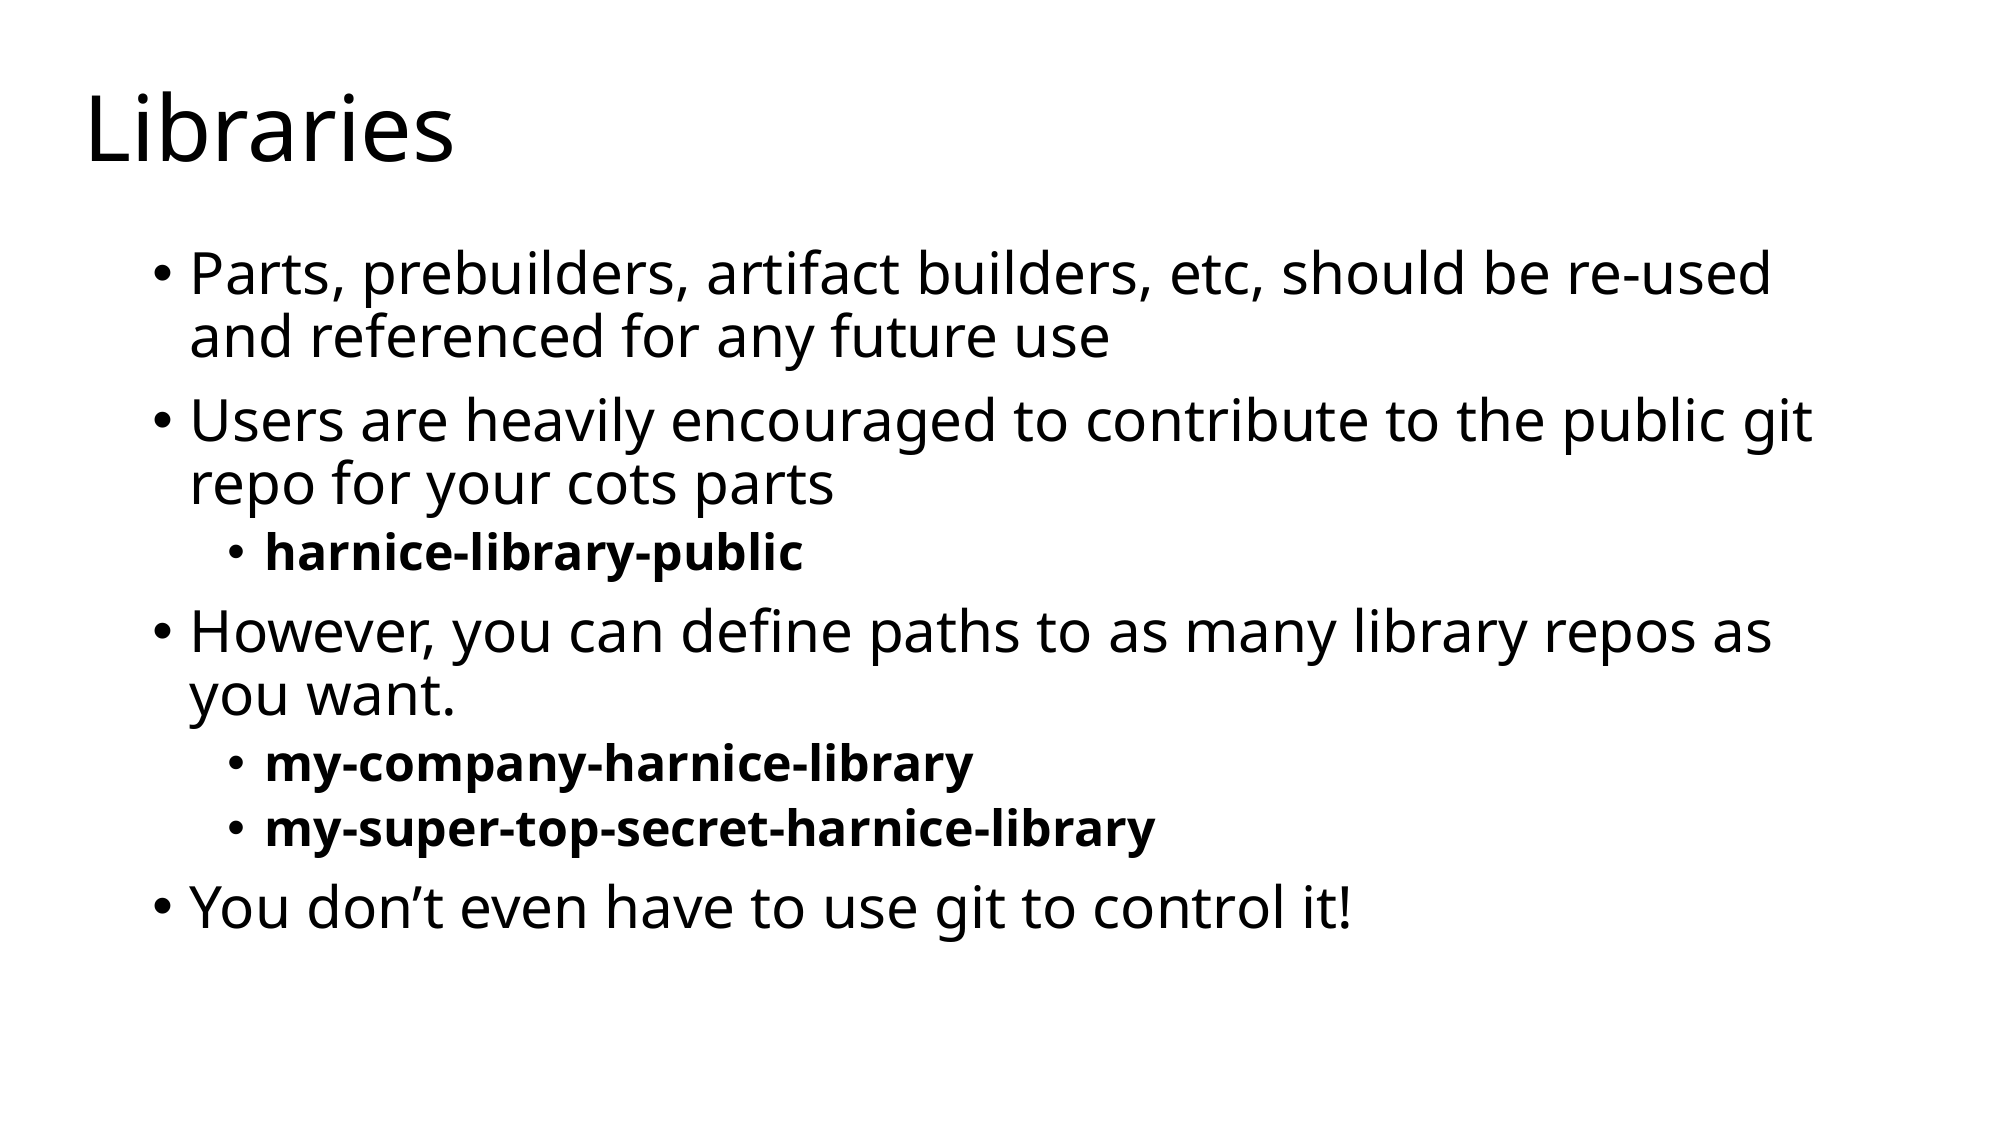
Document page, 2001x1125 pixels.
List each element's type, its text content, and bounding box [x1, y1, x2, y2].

title Libraries [68, 62, 1794, 203]
list Parts, prebuilders, artifact builders, etc, should be re-used and referenced for any future use Users are heavily encouraged to contribute to the public git repo for your cots parts harnice-library-public However, you can define paths to as many library repos as you want. my-company-harnice-library my-super-top-secret-harnice-library You don’t even have to use git to control it! [137, 236, 1863, 951]
